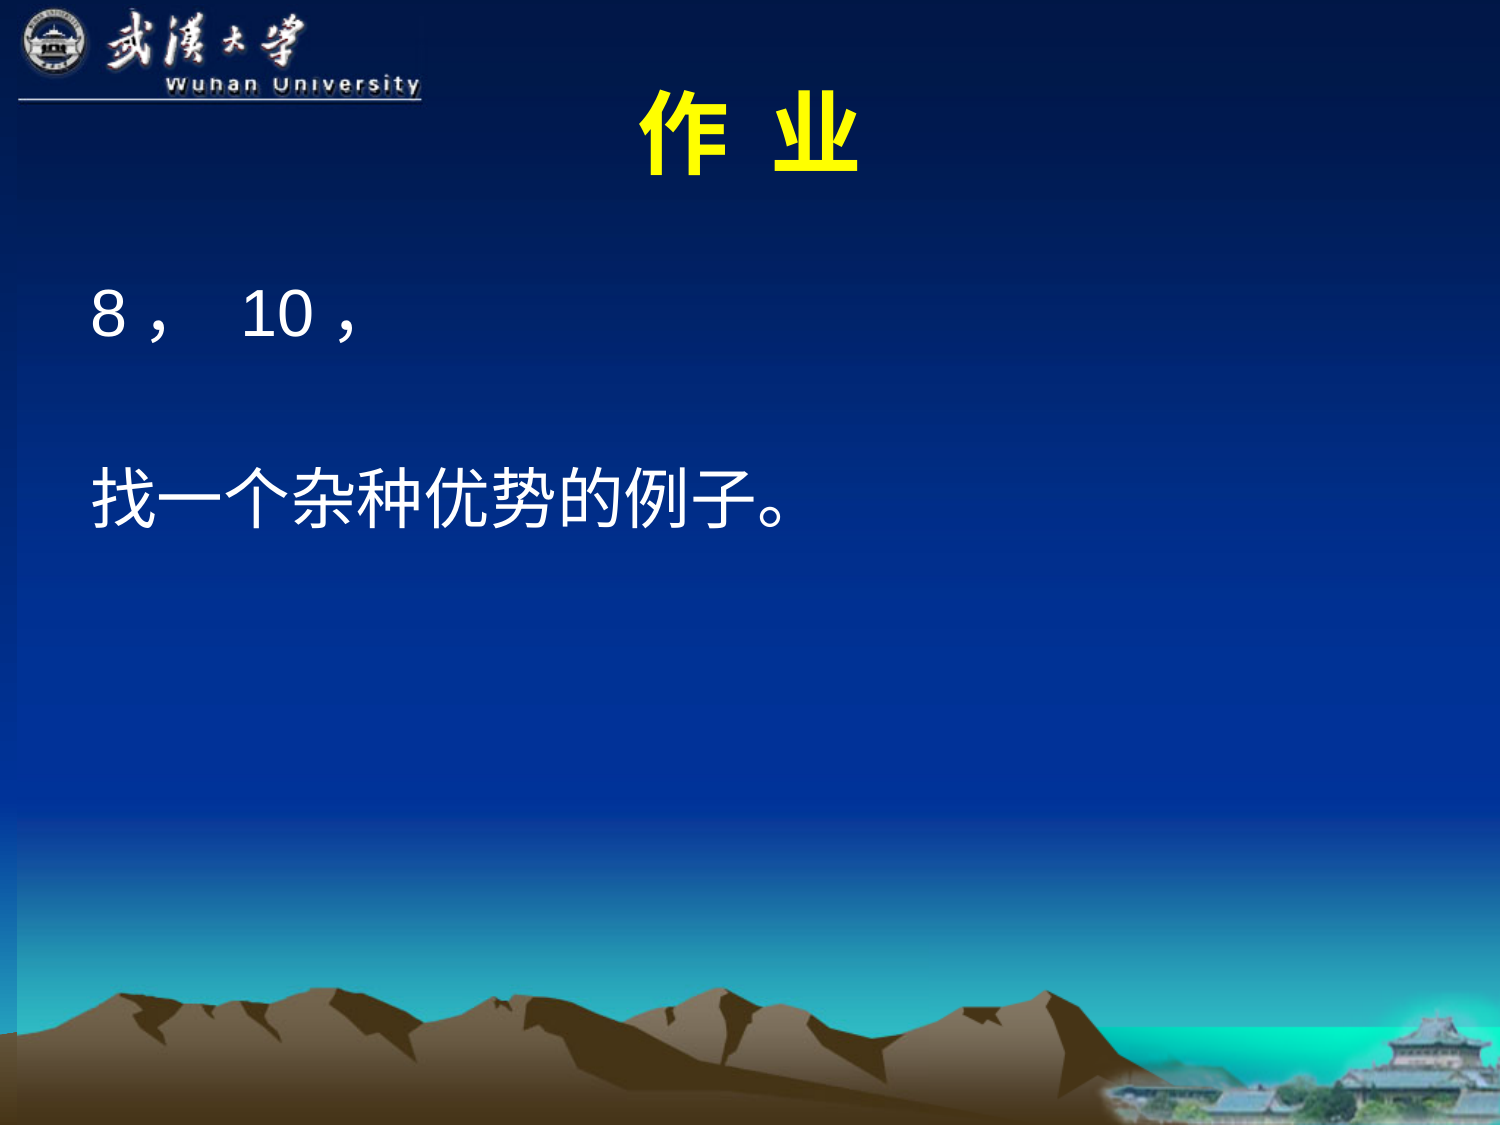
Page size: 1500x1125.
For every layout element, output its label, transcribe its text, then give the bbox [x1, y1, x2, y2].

title 作 业 [75, 37, 1425, 225]
list 8， 10， 找一个杂种优势的例子。 [75, 262, 1463, 700]
picture [17, 4, 1500, 1125]
